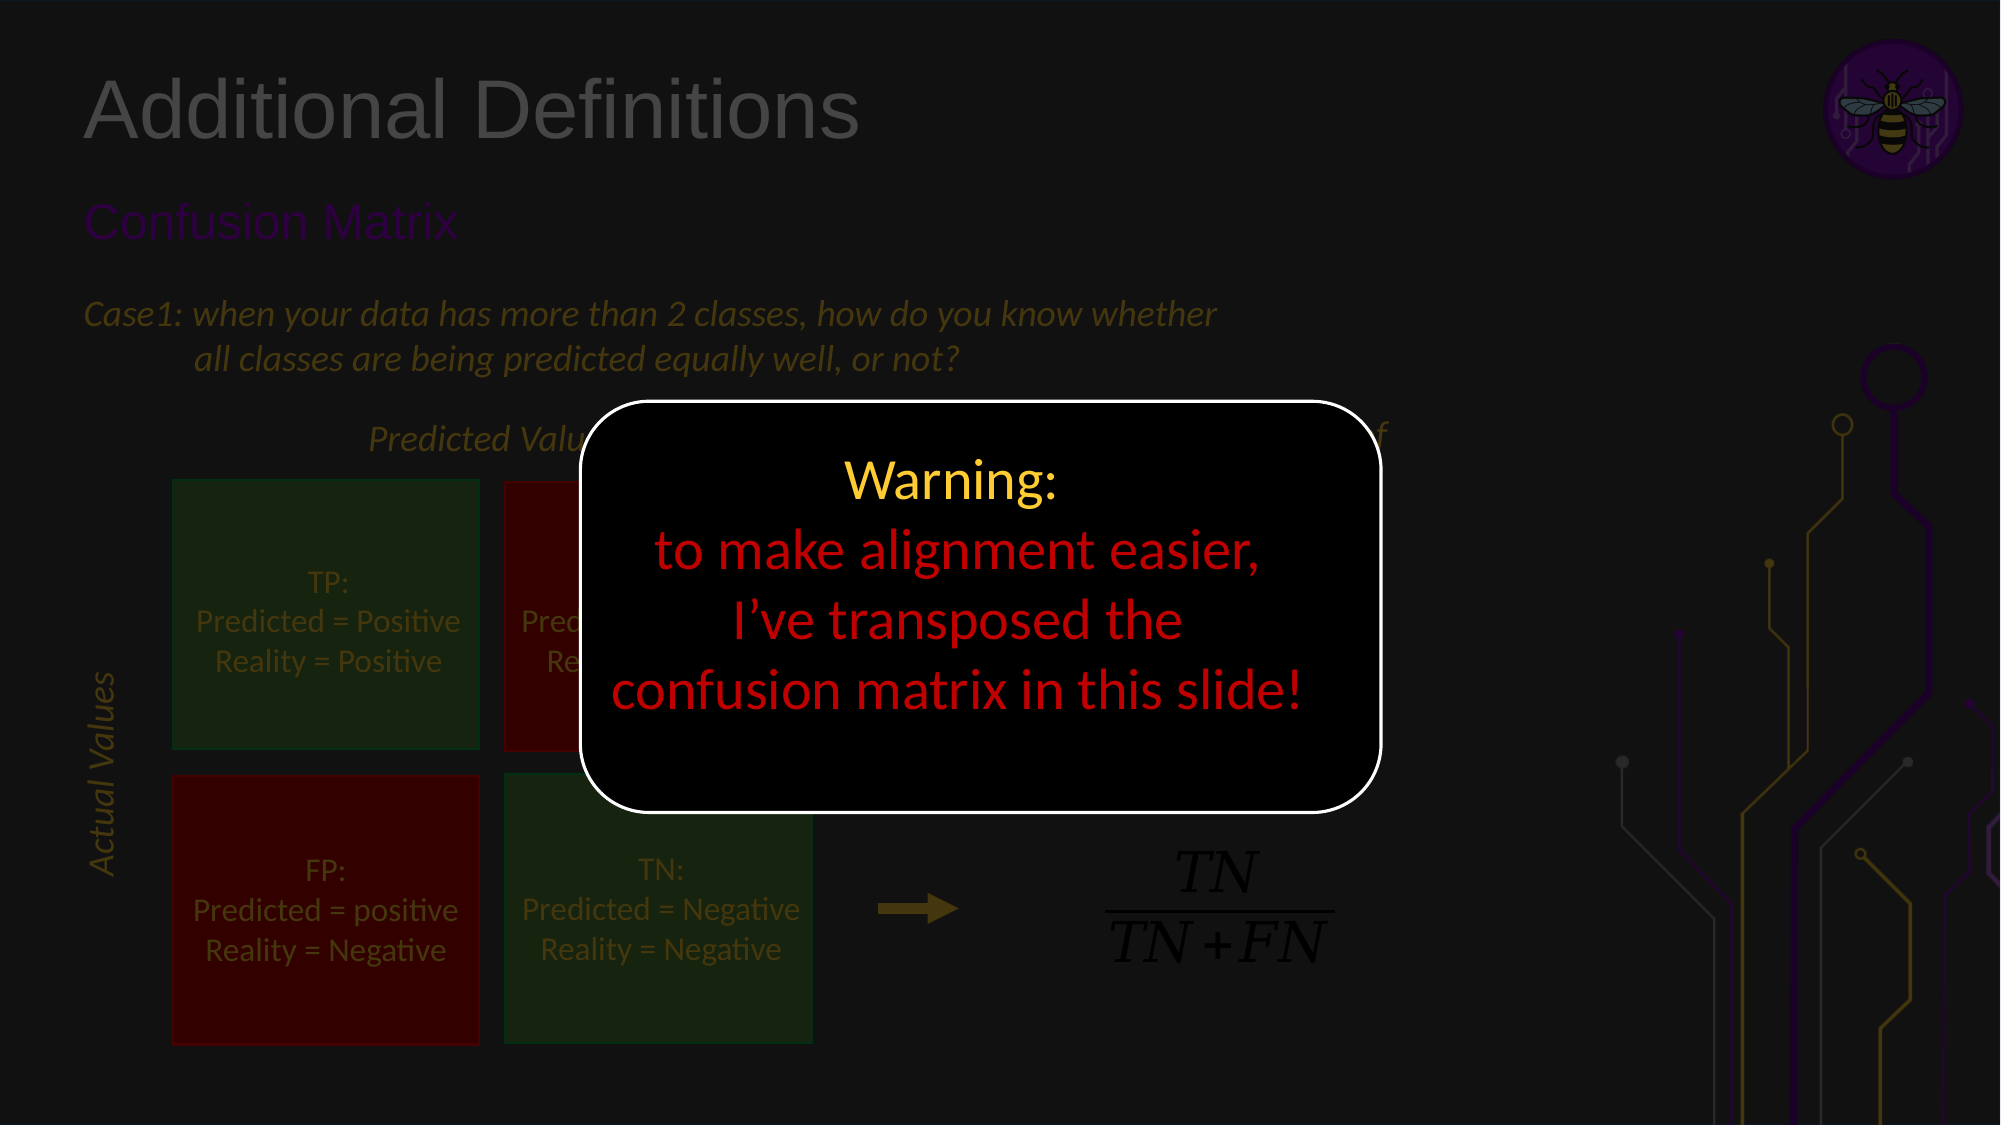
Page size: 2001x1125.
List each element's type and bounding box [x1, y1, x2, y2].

text_box [580, 401, 1382, 813]
text_box [0, 0, 2000, 1125]
text_box [68, 408, 818, 1045]
